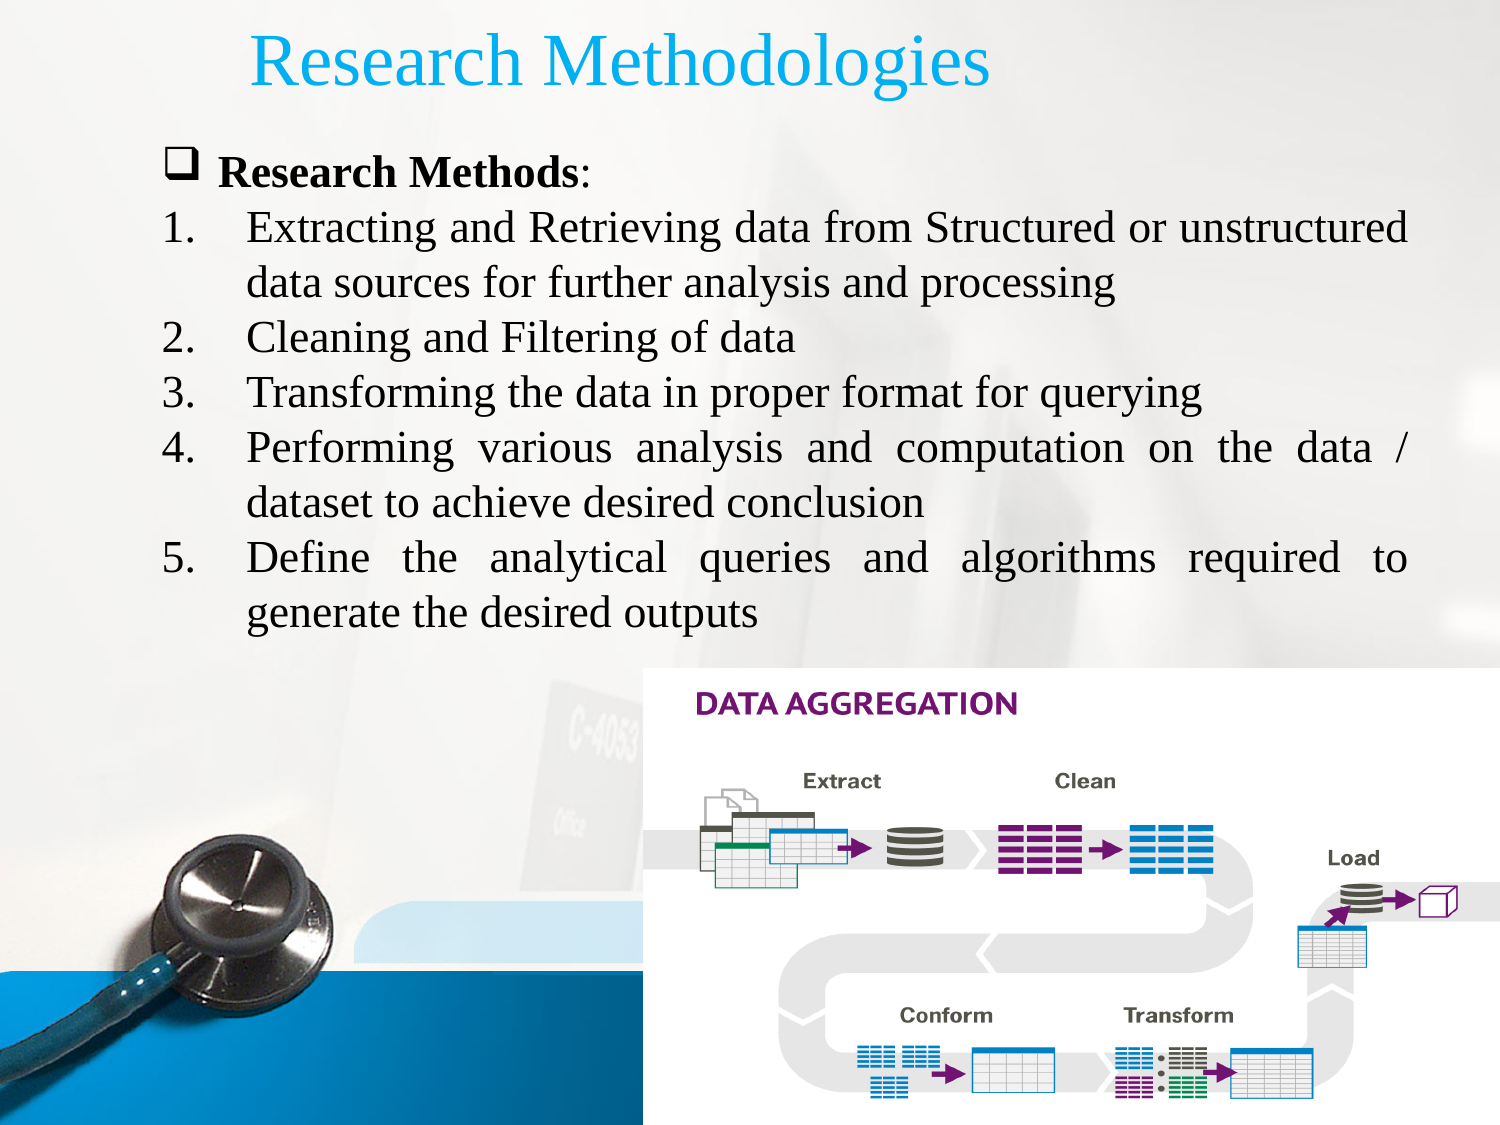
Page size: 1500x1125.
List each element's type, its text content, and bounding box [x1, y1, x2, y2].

text_box Research Methodologies [234, 0, 1337, 112]
text_box Research Methods: Extracting and Retrieving data from Structured or unstructured data sources for further analysis and processing Cleaning and Filtering of data Transforming the data in proper format for querying Performing various analysis and computation on the data / dataset to achieve desired conclusion Define the analytical queries and algorithms required to generate the desired outputs [146, 134, 1425, 877]
picture [0, 0, 1500, 1125]
